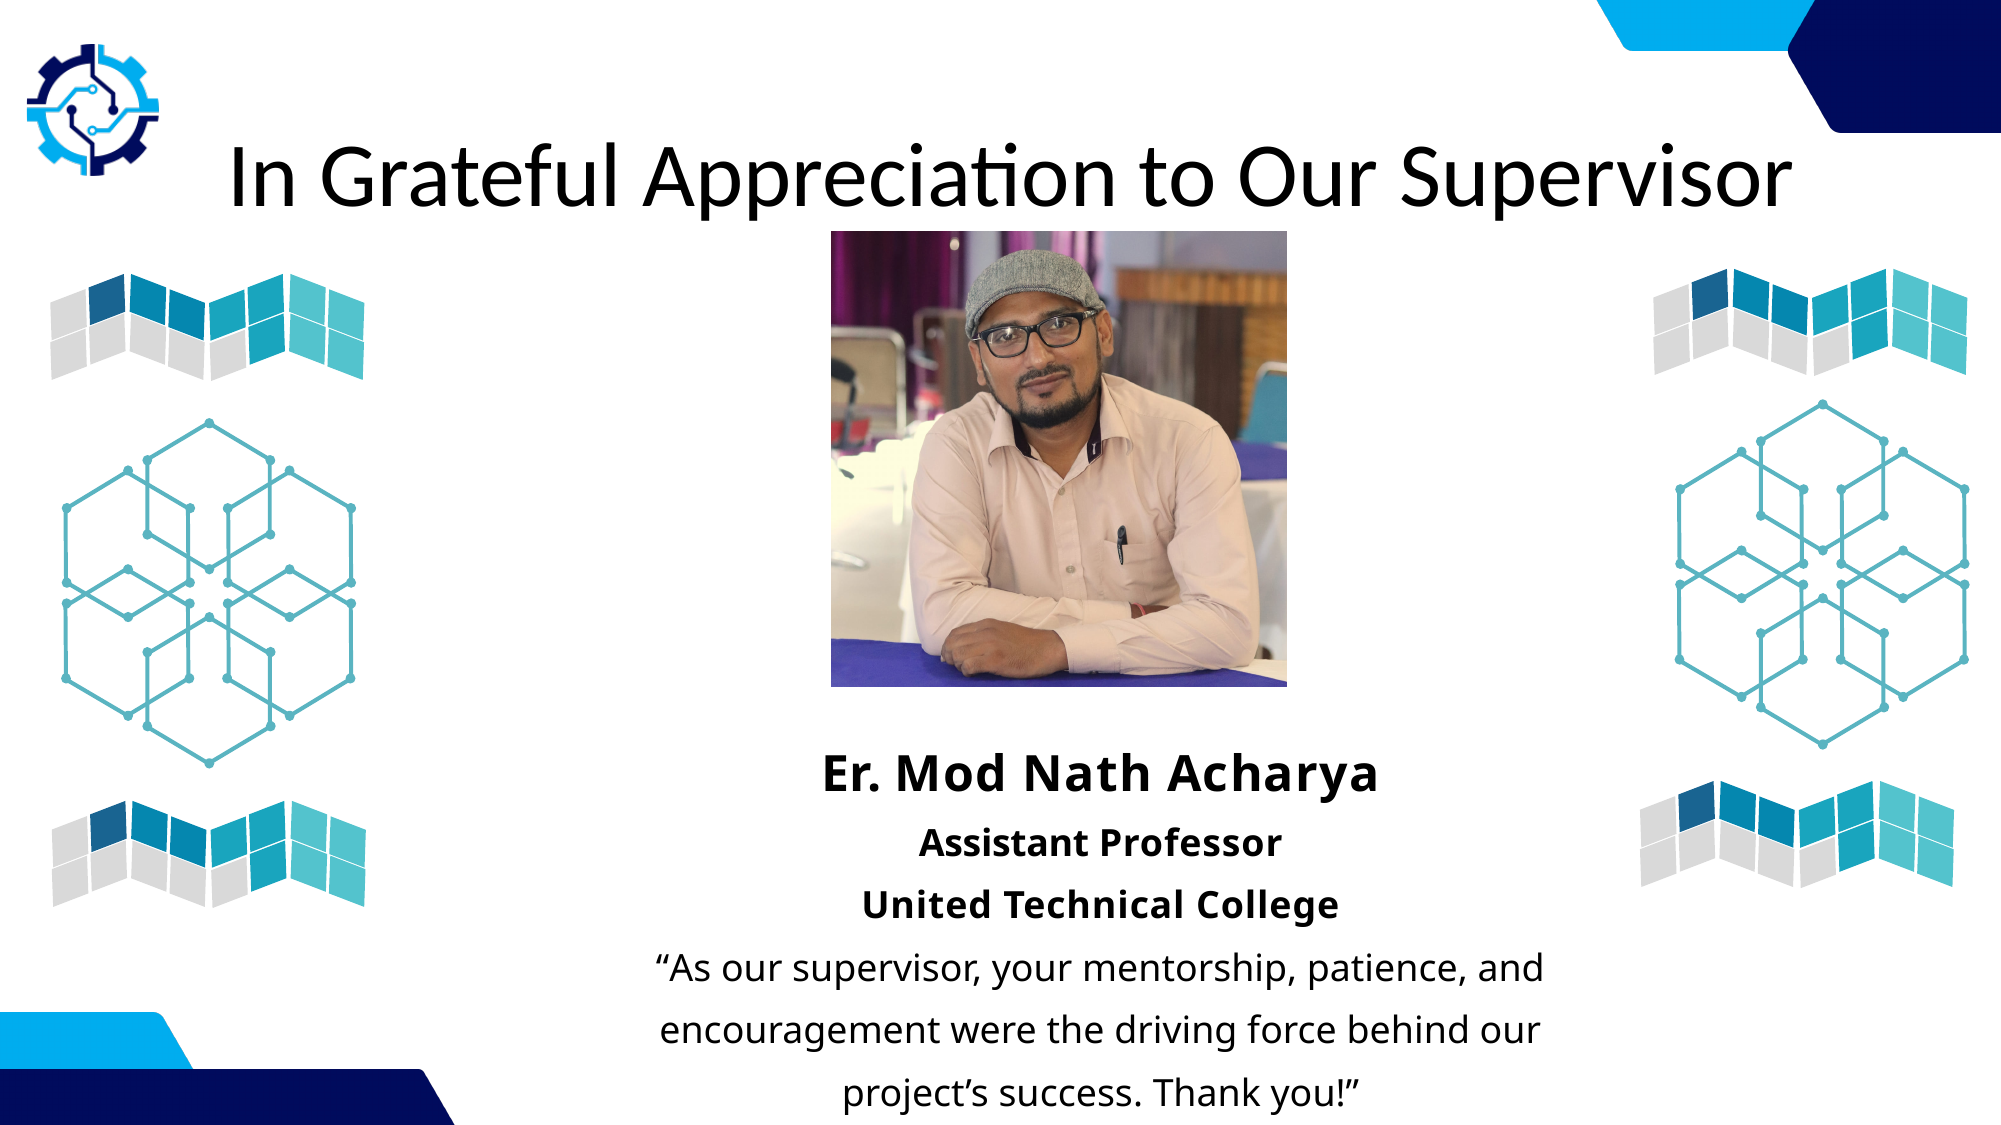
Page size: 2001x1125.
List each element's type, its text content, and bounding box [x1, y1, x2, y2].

text_box Er. Mod Nath Acharya Assistant Professor United Technical College “As our supervisor, your mentorship, patience, and encouragement were the driving force behind our project’s success. Thank you!” [487, 729, 1631, 1122]
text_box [1751, 161, 1869, 399]
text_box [26, 44, 160, 177]
text_box [0, 1069, 469, 1125]
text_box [148, 166, 266, 418]
text_box [1787, 0, 2000, 133]
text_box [1674, 399, 1970, 750]
text_box [0, 1012, 228, 1069]
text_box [150, 769, 268, 1016]
picture [831, 231, 1287, 687]
text_box In Grateful Appreciation to Our Supervisor [227, 146, 1891, 225]
text_box [1558, 0, 1787, 51]
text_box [61, 418, 357, 769]
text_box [1738, 750, 1856, 996]
